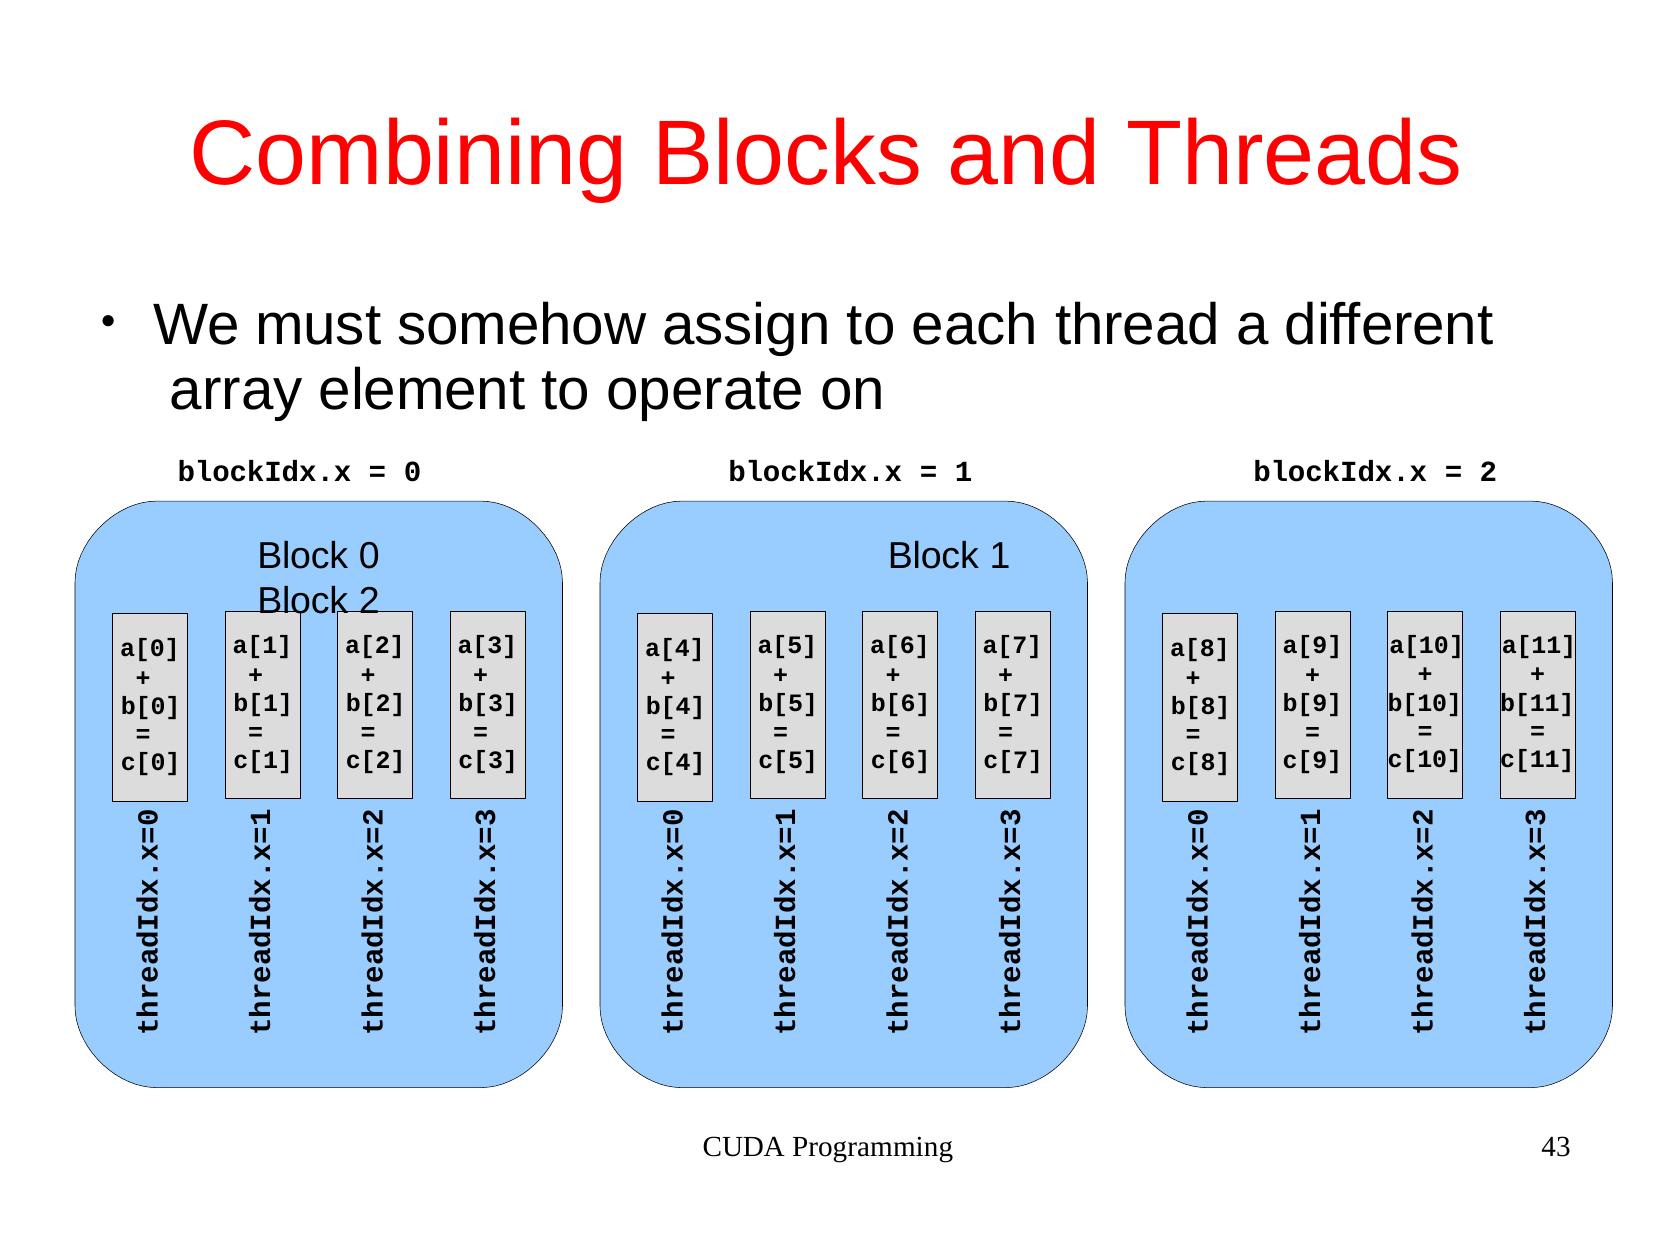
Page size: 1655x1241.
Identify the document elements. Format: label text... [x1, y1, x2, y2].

text_box b[11] [1497, 683, 1578, 716]
text_box a[8] + b[8] = c[8] [1167, 630, 1233, 776]
text_box threadIdx.x=3 [468, 805, 507, 1038]
text_box [75, 501, 563, 1088]
text_box 43 [1539, 1124, 1573, 1162]
text_box threadIdx.x=2 [1406, 805, 1444, 1038]
text_box [337, 621, 413, 799]
text_box [112, 613, 188, 801]
text_box a[0] + b[0] = c[0] [117, 630, 183, 776]
text_box + [1527, 655, 1548, 683]
text_box [1162, 621, 1238, 801]
text_box threadIdx.x=3 [1518, 805, 1557, 1038]
text_box c[11] [1497, 740, 1578, 773]
text_box threadIdx.x=1 [1293, 805, 1332, 1038]
text_box threadIdx.x=1 [243, 805, 282, 1038]
text_box [1387, 610, 1463, 627]
text_box threadIdx.x=0 [656, 805, 694, 1038]
text_box = [1527, 712, 1548, 740]
text_box [224, 621, 300, 799]
text_box a[1] + b[1] = c[1] [230, 627, 295, 774]
text_box threadIdx.x=0 [131, 805, 169, 1038]
text_box threadIdx.x=3 [993, 805, 1032, 1038]
text_box [749, 621, 825, 799]
text_box [974, 621, 1050, 799]
text_box threadIdx.x=2 [356, 805, 394, 1038]
text_box threadIdx.x=1 [768, 805, 807, 1038]
text_box CUDA Programming [700, 1124, 955, 1162]
text_box [1125, 501, 1613, 1088]
text_box [1499, 774, 1575, 799]
text_box [1387, 774, 1463, 799]
text_box threadIdx.x=0 [1181, 805, 1219, 1038]
text_box a[3] + b[3] = c[3] [455, 627, 520, 774]
text_box a[9] a[10] a[11] + b[9] = c[9] [1280, 627, 1578, 774]
text_box a[7] + b[7] = c[7] [980, 627, 1045, 774]
text_box a[2] + b[2] = c[2] [342, 627, 408, 774]
text_box a[6] + b[6] = c[6] [867, 627, 933, 774]
text_box [1274, 610, 1350, 799]
text_box [449, 621, 525, 799]
text_box threadIdx.x=2 [881, 805, 919, 1038]
text_box [1499, 610, 1575, 627]
text_box a[5] + b[5] = c[5] [755, 627, 820, 774]
title Combining Blocks and Threads [187, 90, 1464, 282]
text_box [600, 621, 1088, 1088]
text_box [862, 621, 938, 799]
text_box a[4] + b[4] = c[4] [642, 630, 708, 776]
text_box [637, 621, 713, 801]
text_box ● [98, 300, 124, 335]
text_box We must somehow assign to each thread a different array element to operate on blockIdx.x = 0 blockIdx.x = 1 blockIdx.x = 2 Block 0 Block 1 Block 2 [151, 282, 1500, 621]
